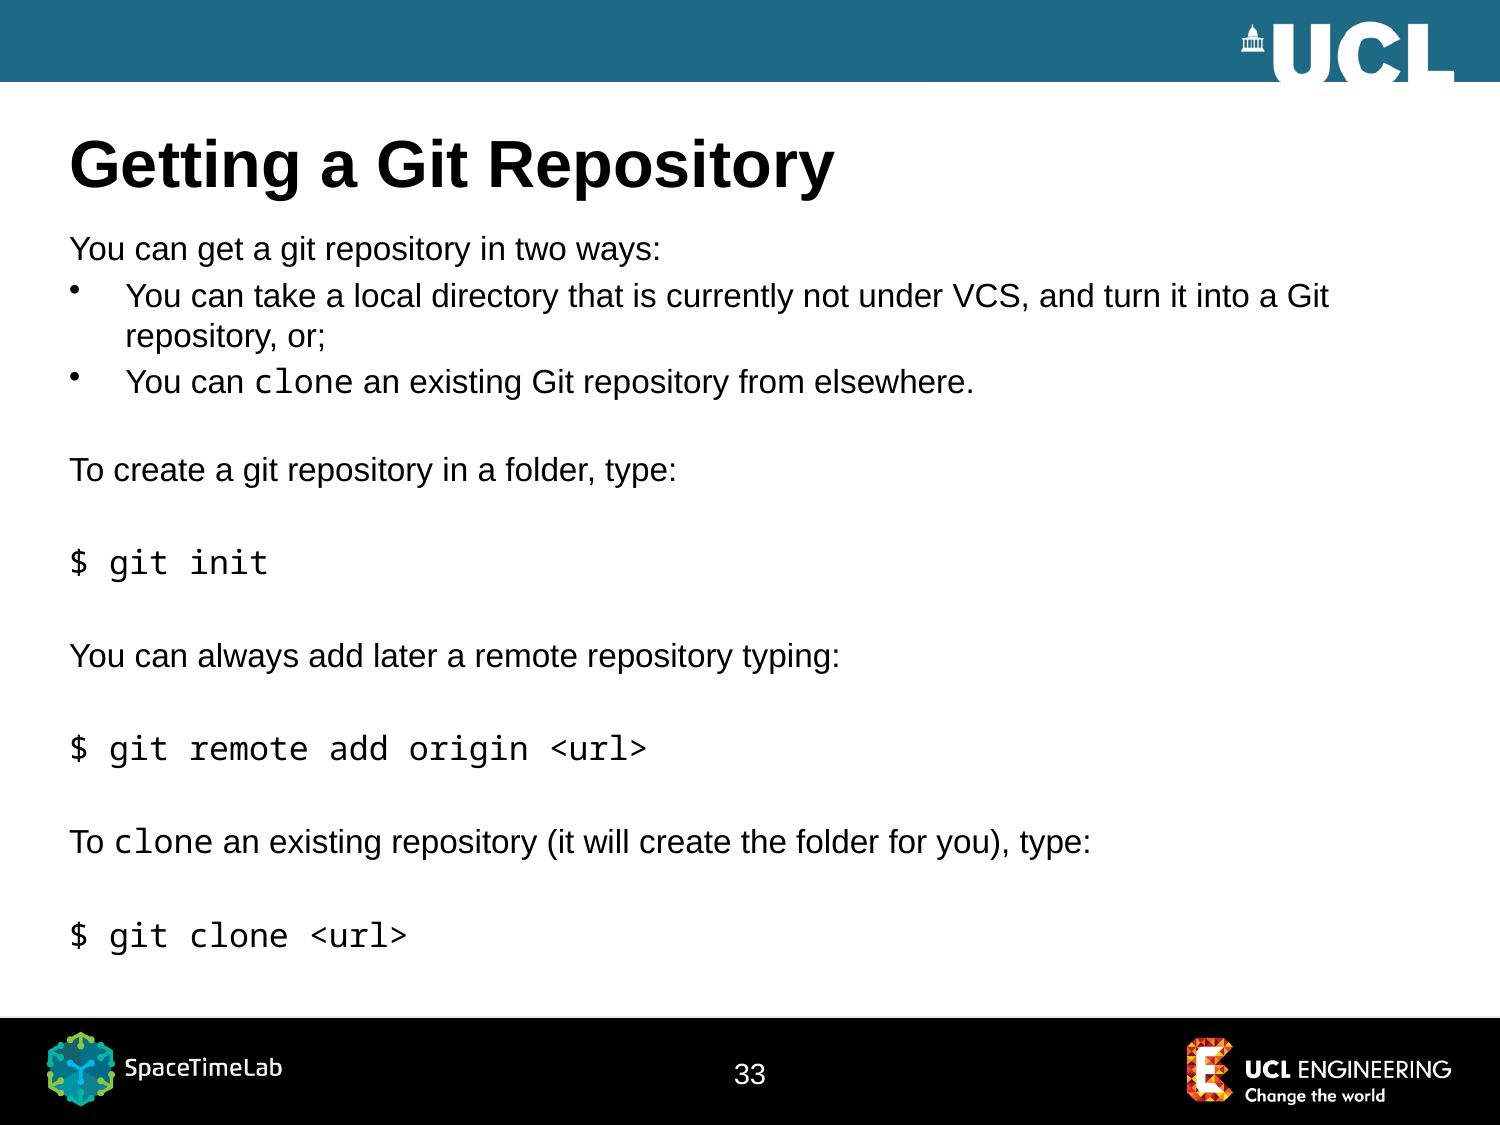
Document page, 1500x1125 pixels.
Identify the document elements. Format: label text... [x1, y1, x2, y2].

list You can get a git repository in two ways: You can take a local directory that is currently not under VCS, and turn it into a Git repository, or; You can clone an existing Git repository from elsewhere. To create a git repository in a folder, type: $ git init You can always add later a remote repository typing: $ git remote add origin <url> To clone an existing repository (it will create the folder for you), type: $ git clone <url> [54, 219, 1447, 988]
footer 33 [496, 1042, 1004, 1103]
title Getting a Git Repository [54, 113, 1447, 197]
picture [0, 990, 1500, 1125]
